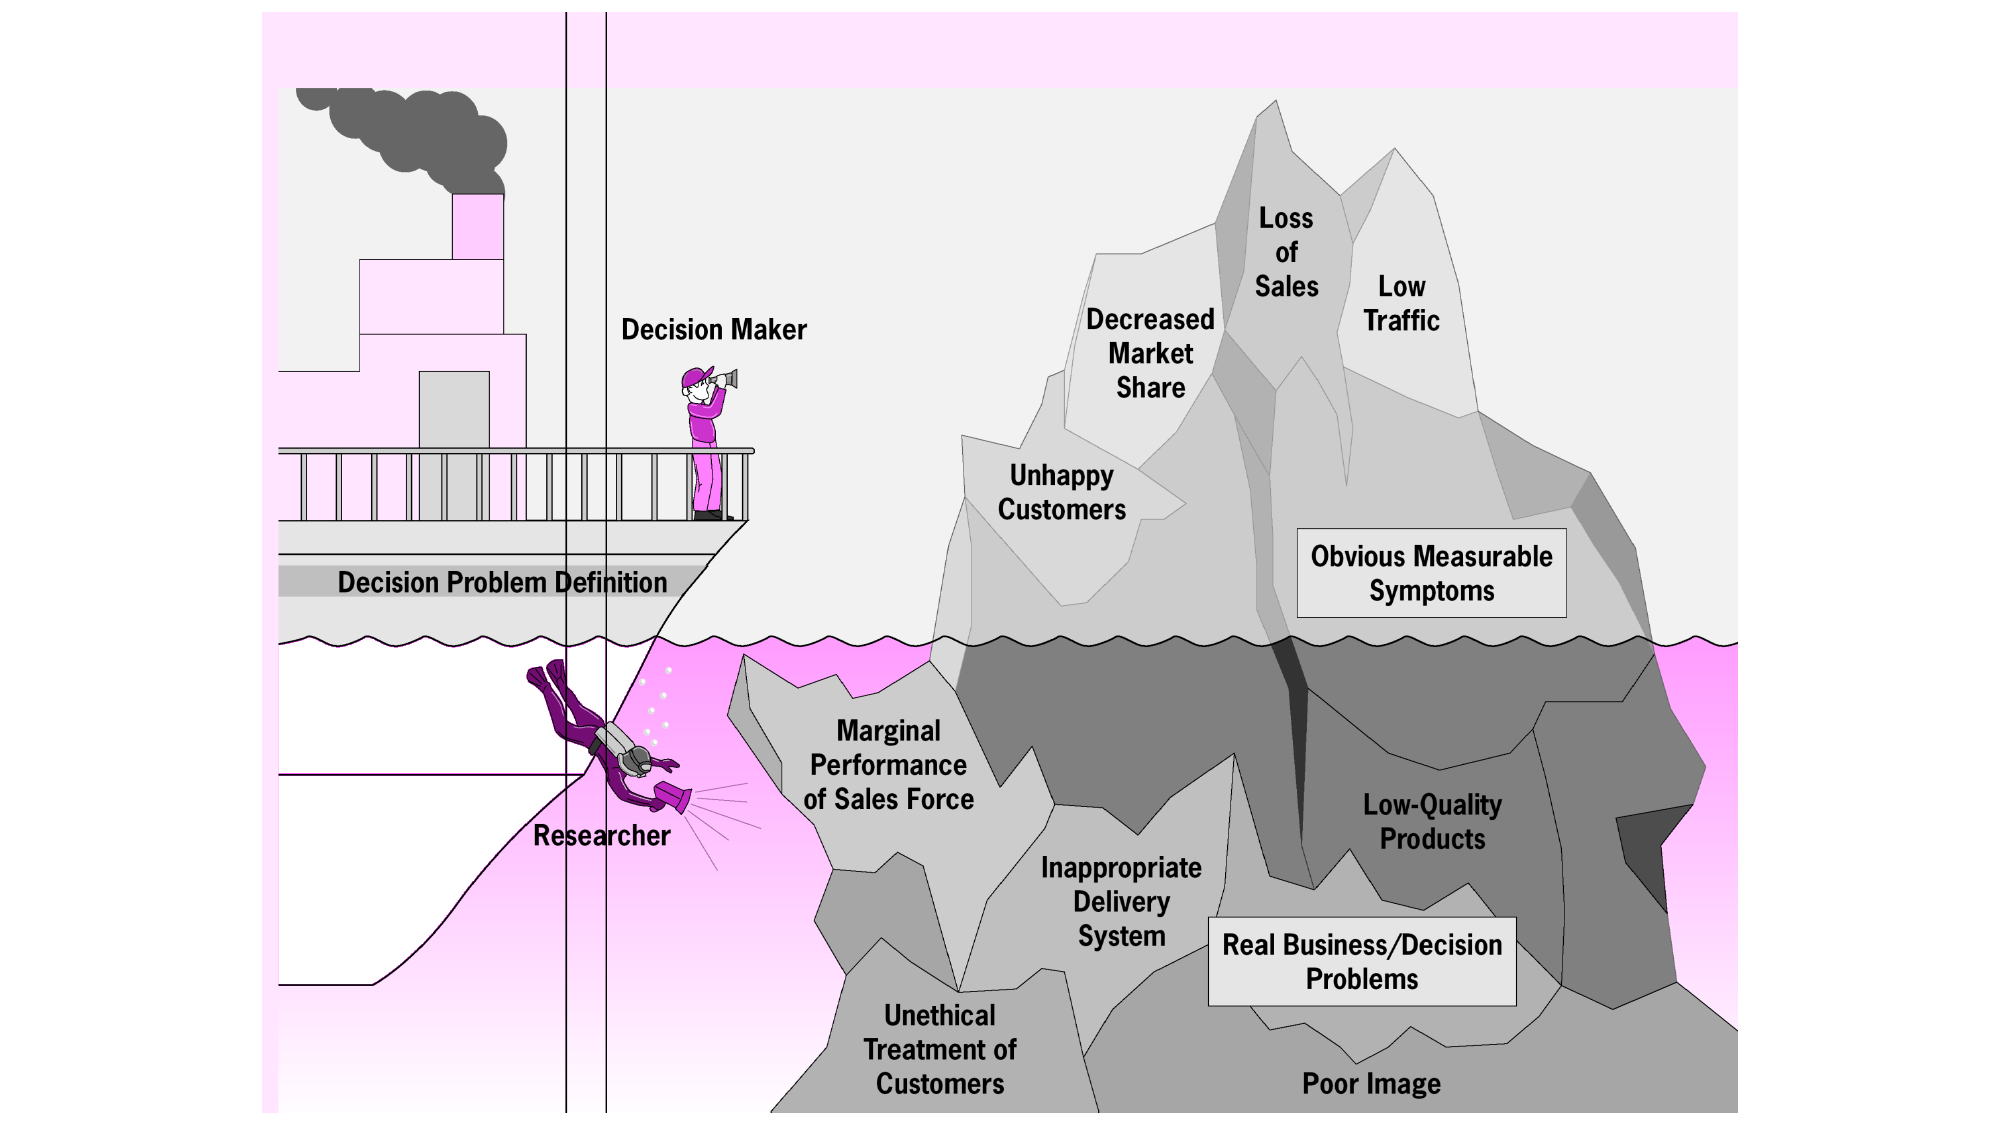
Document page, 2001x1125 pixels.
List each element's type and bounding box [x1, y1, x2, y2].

picture [262, 12, 1738, 1113]
